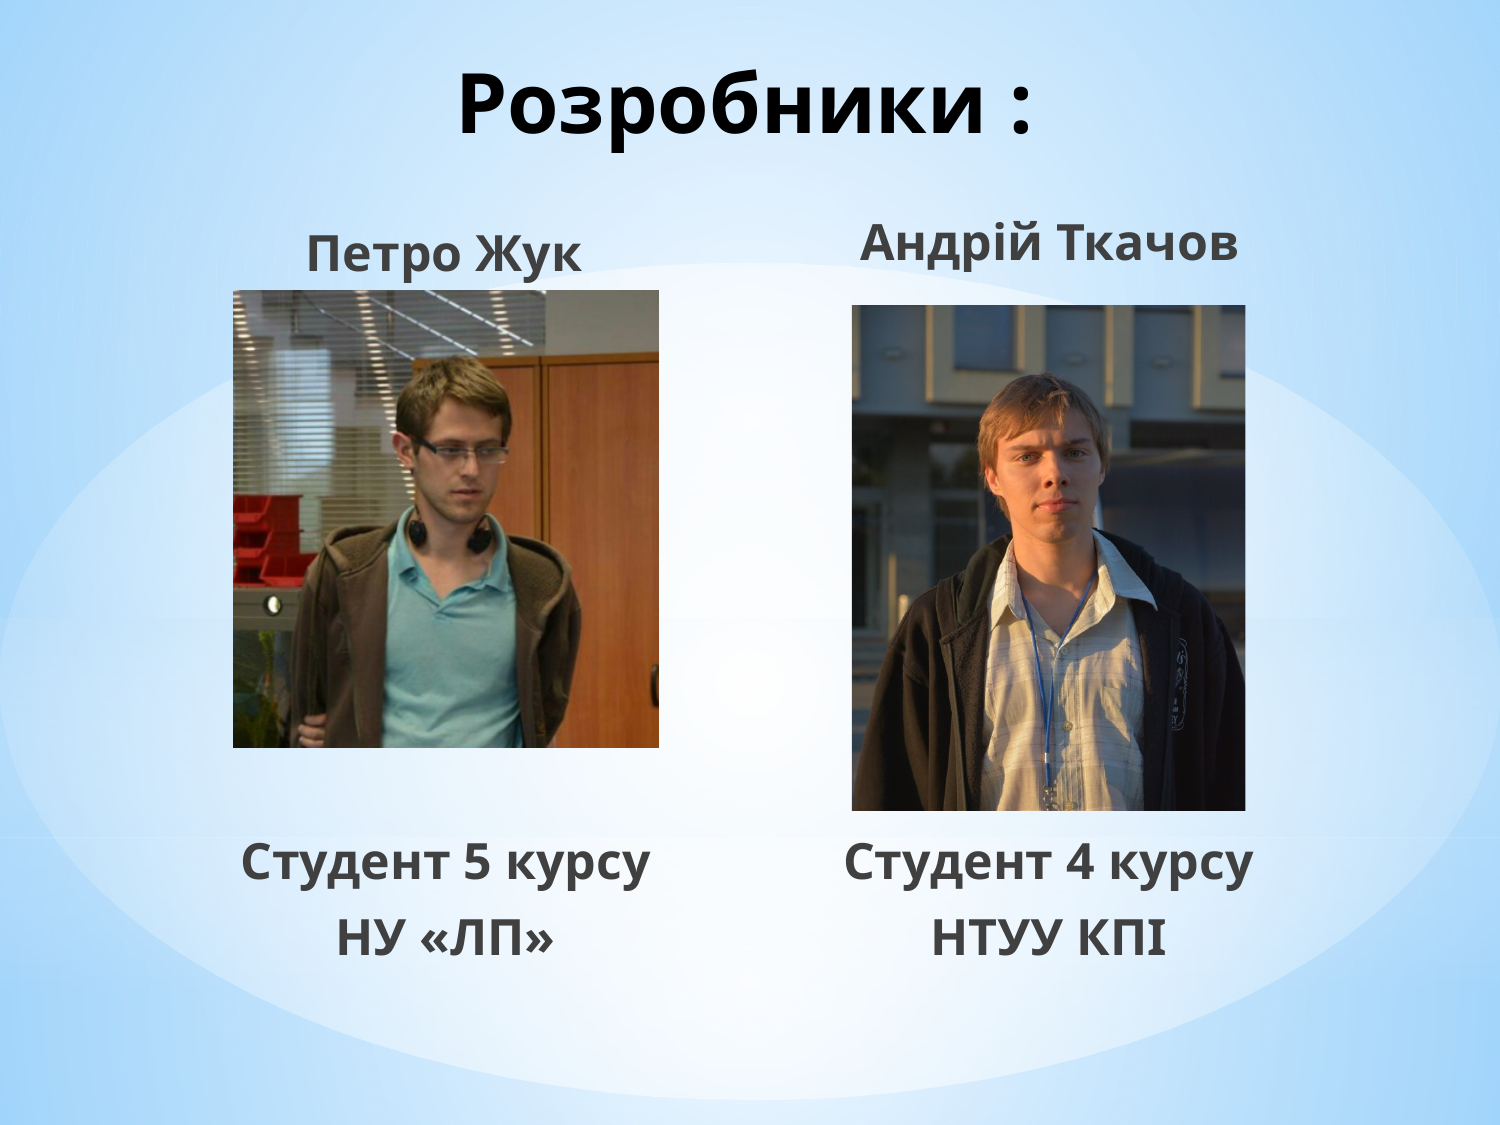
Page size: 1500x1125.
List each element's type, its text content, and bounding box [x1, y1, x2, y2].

picture [232, 290, 659, 749]
picture [851, 305, 1246, 811]
text_box Студент 5 курсу НУ «ЛП» [171, 810, 721, 973]
title Розробники : [53, 42, 1436, 197]
list Петро Жук [169, 197, 719, 290]
text_box Студент 4 курсу НТУУ КПІ [773, 810, 1323, 973]
list Андрій Ткачов [775, 197, 1325, 278]
